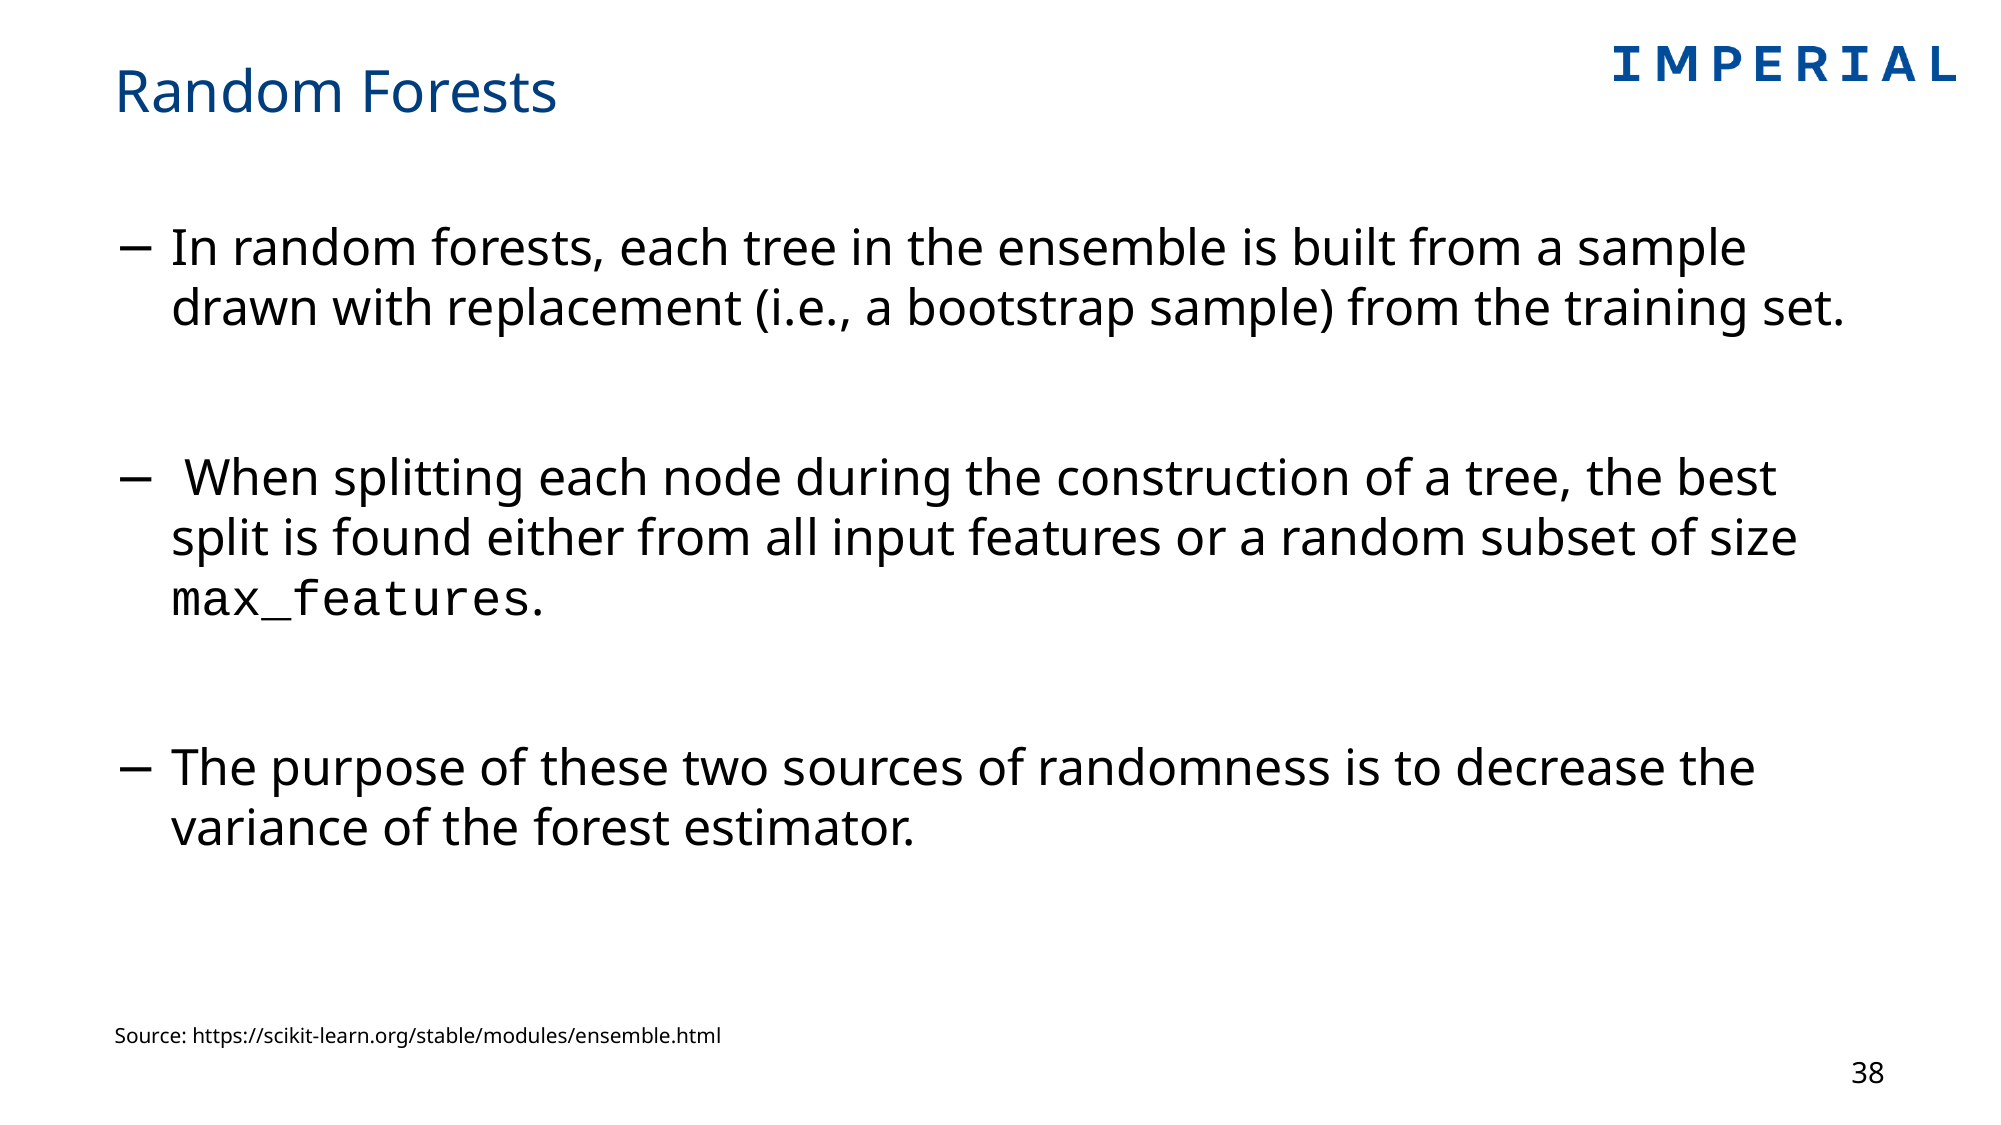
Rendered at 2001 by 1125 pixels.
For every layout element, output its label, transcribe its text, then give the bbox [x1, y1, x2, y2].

slide_number 38 [1433, 1046, 1901, 1103]
picture [1900, 46, 1956, 81]
list In random forests, each tree in the ensemble is built from a sample drawn with replacement (i.e., a bootstrap sample) from the training set. When splitting each node during the construction of a tree, the best split is found either from all input features or a random subset of size max_features. The purpose of these two sources of randomness is to decrease the variance of the forest estimator. [99, 208, 1900, 1024]
title Random Forests [99, 0, 1900, 184]
text_box Source: https://scikit-learn.org/stable/modules/ensemble.html [99, 1015, 811, 1055]
